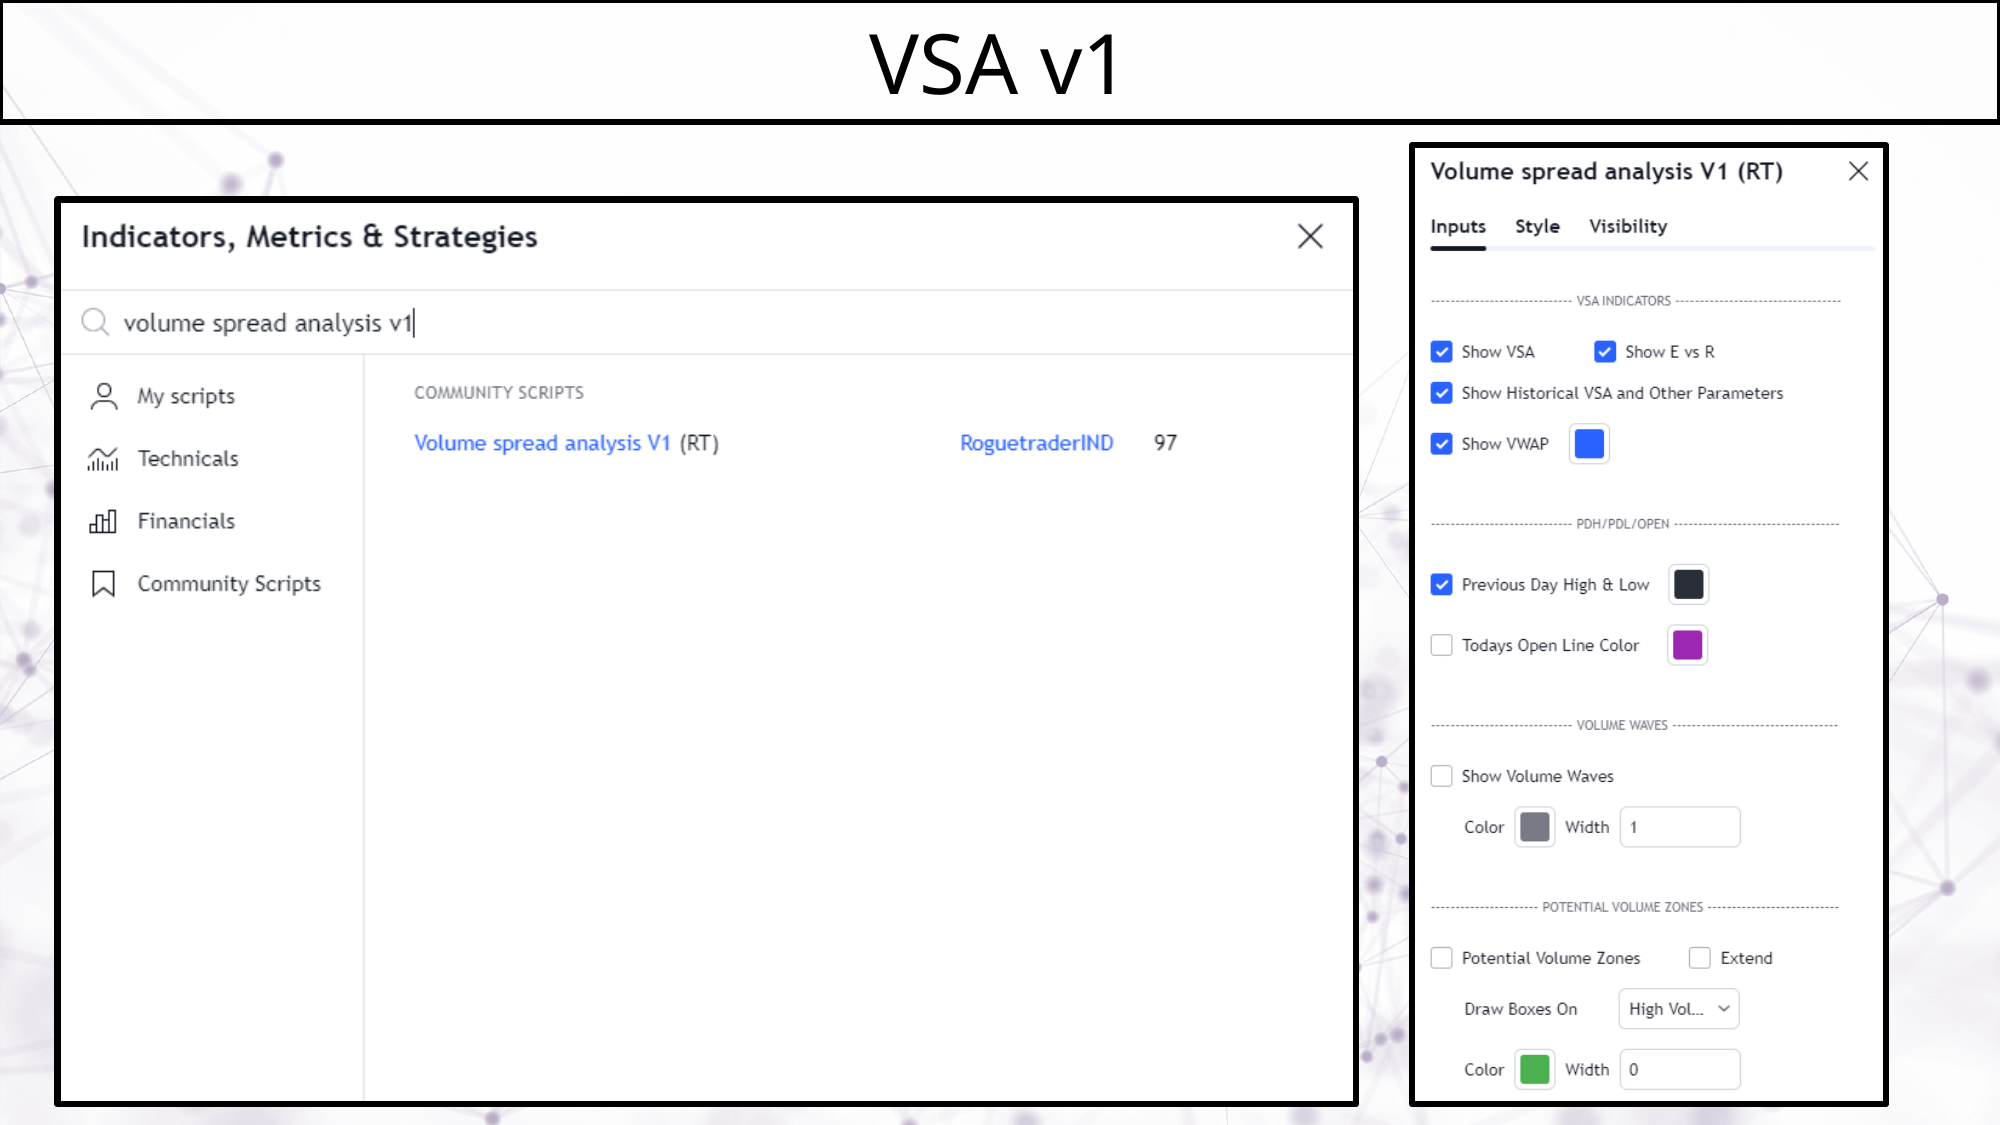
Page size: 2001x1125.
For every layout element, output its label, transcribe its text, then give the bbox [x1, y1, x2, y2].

picture [1414, 148, 1884, 1102]
title VSA v1 [0, 0, 2000, 123]
picture [60, 202, 1353, 1102]
